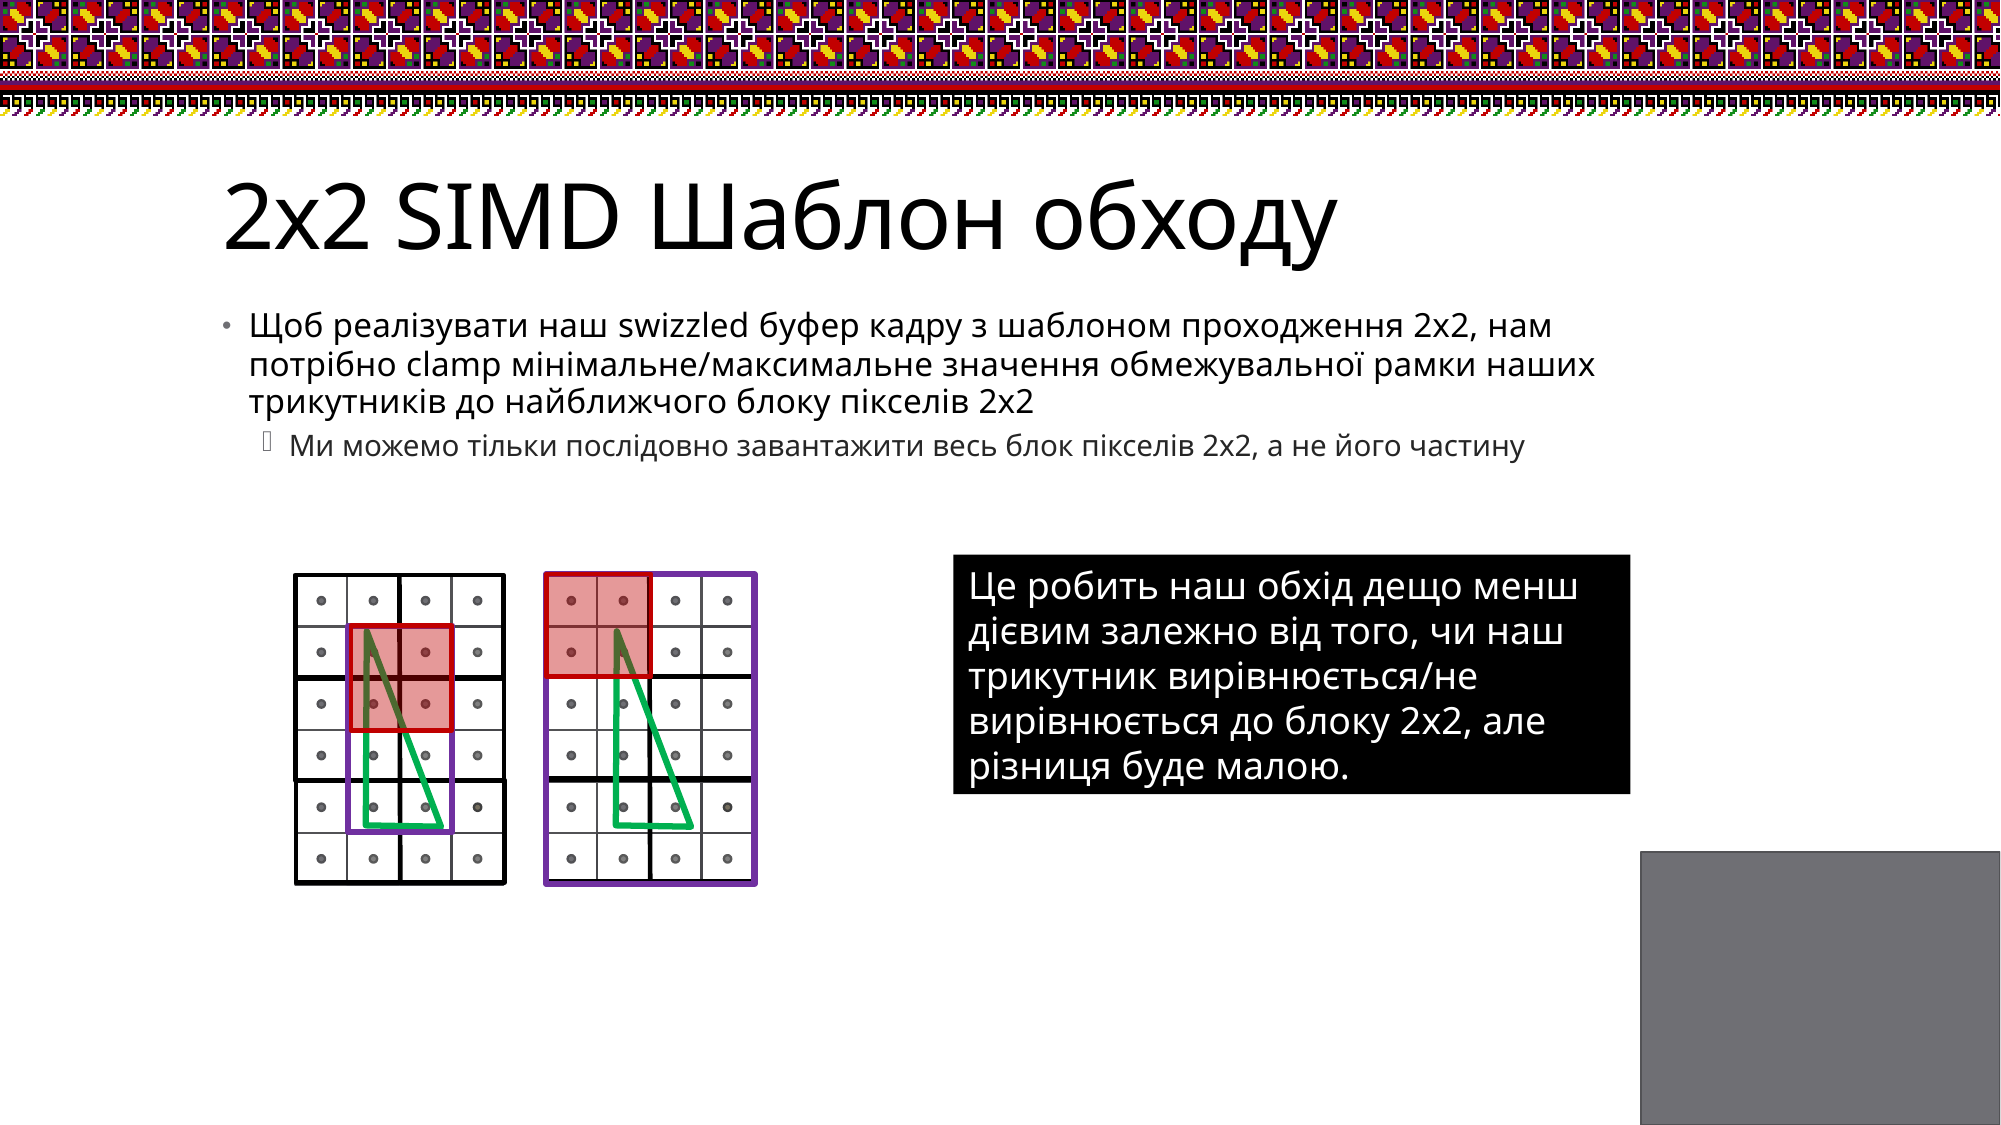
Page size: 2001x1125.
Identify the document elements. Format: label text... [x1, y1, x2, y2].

text_box [652, 573, 756, 885]
text_box [408, 625, 454, 833]
text_box [454, 677, 505, 779]
text_box [294, 677, 347, 782]
text_box [350, 625, 392, 732]
text_box [545, 677, 643, 885]
title 2x2 SIMD Шаблон обходу [206, 60, 1797, 278]
picture [0, 0, 2000, 116]
list Щоб реалізувати наш swizzled буфер кадру з шаблоном проходження 2x2, нам потрібно clamp мінімальне/максимальне значення обмежувальної рамки наших трикутників до найближчого блоку пікселів 2x2 Ми можемо тільки послідовно завантажити весь блок пікселів 2x2, а не його частину [206, 299, 1617, 518]
text_box [545, 573, 652, 677]
text_box [408, 625, 453, 732]
text_box [347, 625, 392, 833]
text_box [294, 574, 396, 677]
text_box Це робить наш обхід дещо менш дієвим залежно від того, чи наш трикутник вирівнюється/не вирівнюється до блоку 2x2, але різниця буде малою. [953, 554, 1631, 795]
text_box [404, 574, 505, 677]
text_box [407, 779, 506, 884]
text_box [295, 779, 393, 884]
